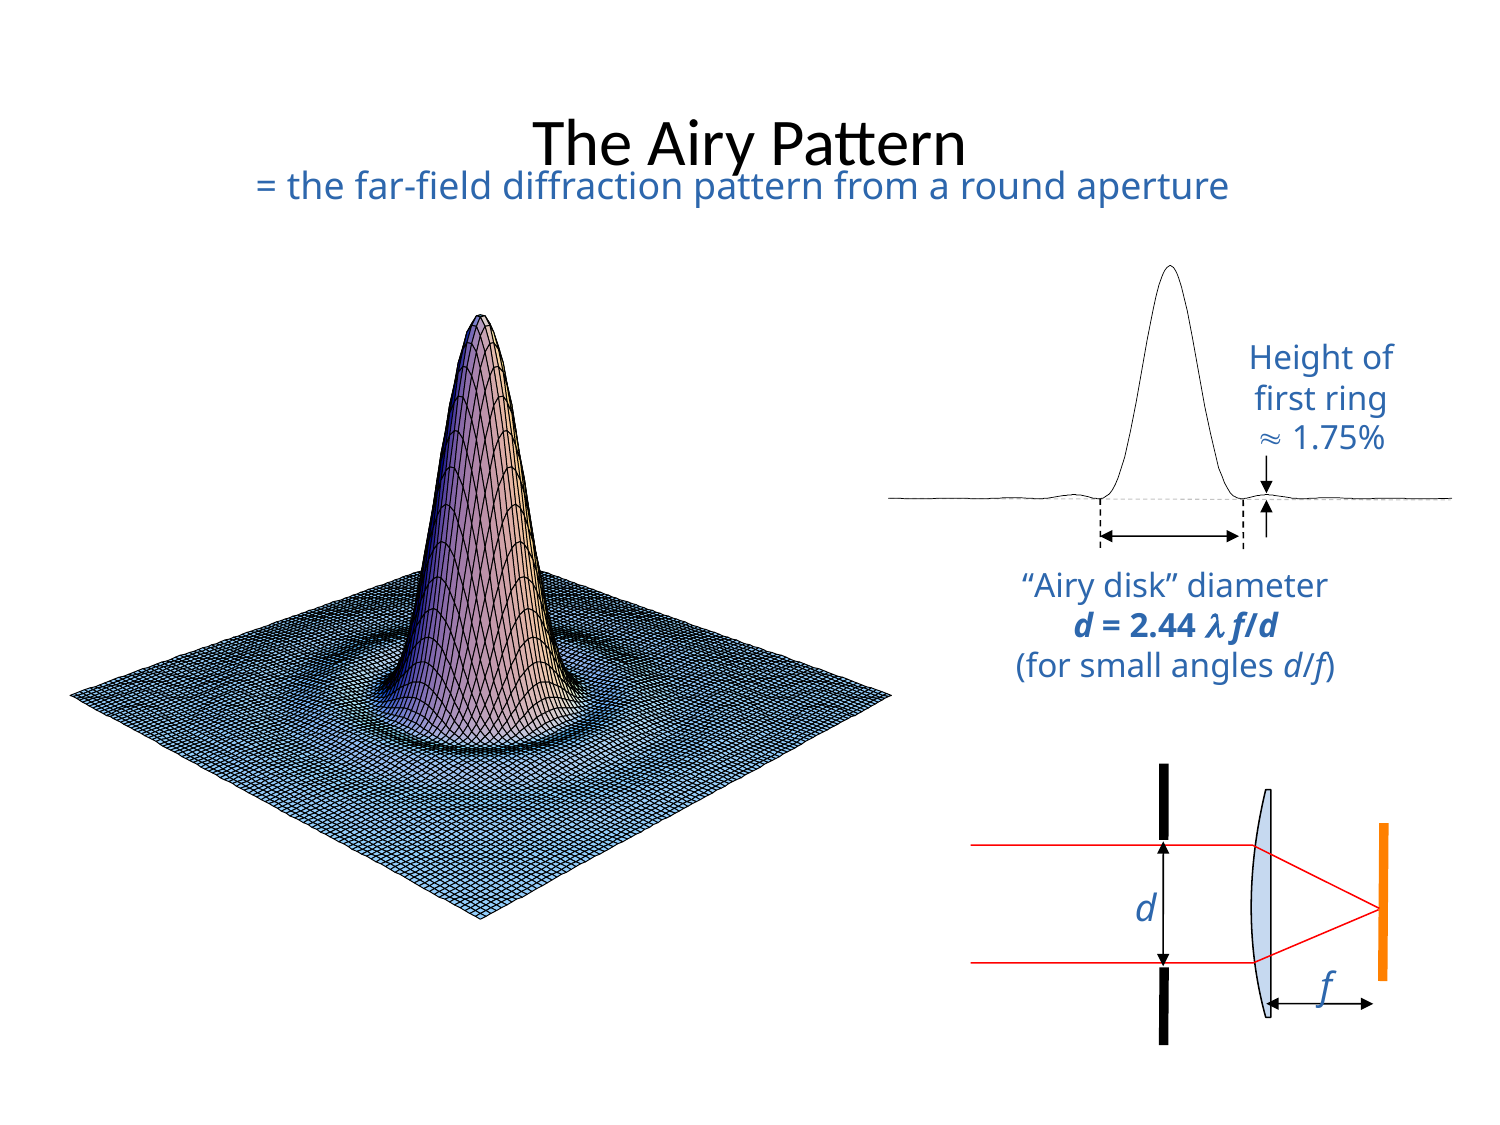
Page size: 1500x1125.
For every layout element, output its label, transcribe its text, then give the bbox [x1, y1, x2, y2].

text_box “Airy disk” diameter d = 2.44  f/d (for small angles d/f) [1001, 556, 1350, 691]
text_box [1101, 529, 1240, 543]
title The Airy Pattern [75, 45, 1425, 233]
picture [37, 224, 1468, 931]
text_box = the far-field diffraction pattern from a round aperture [240, 154, 1246, 215]
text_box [970, 774, 1440, 1034]
